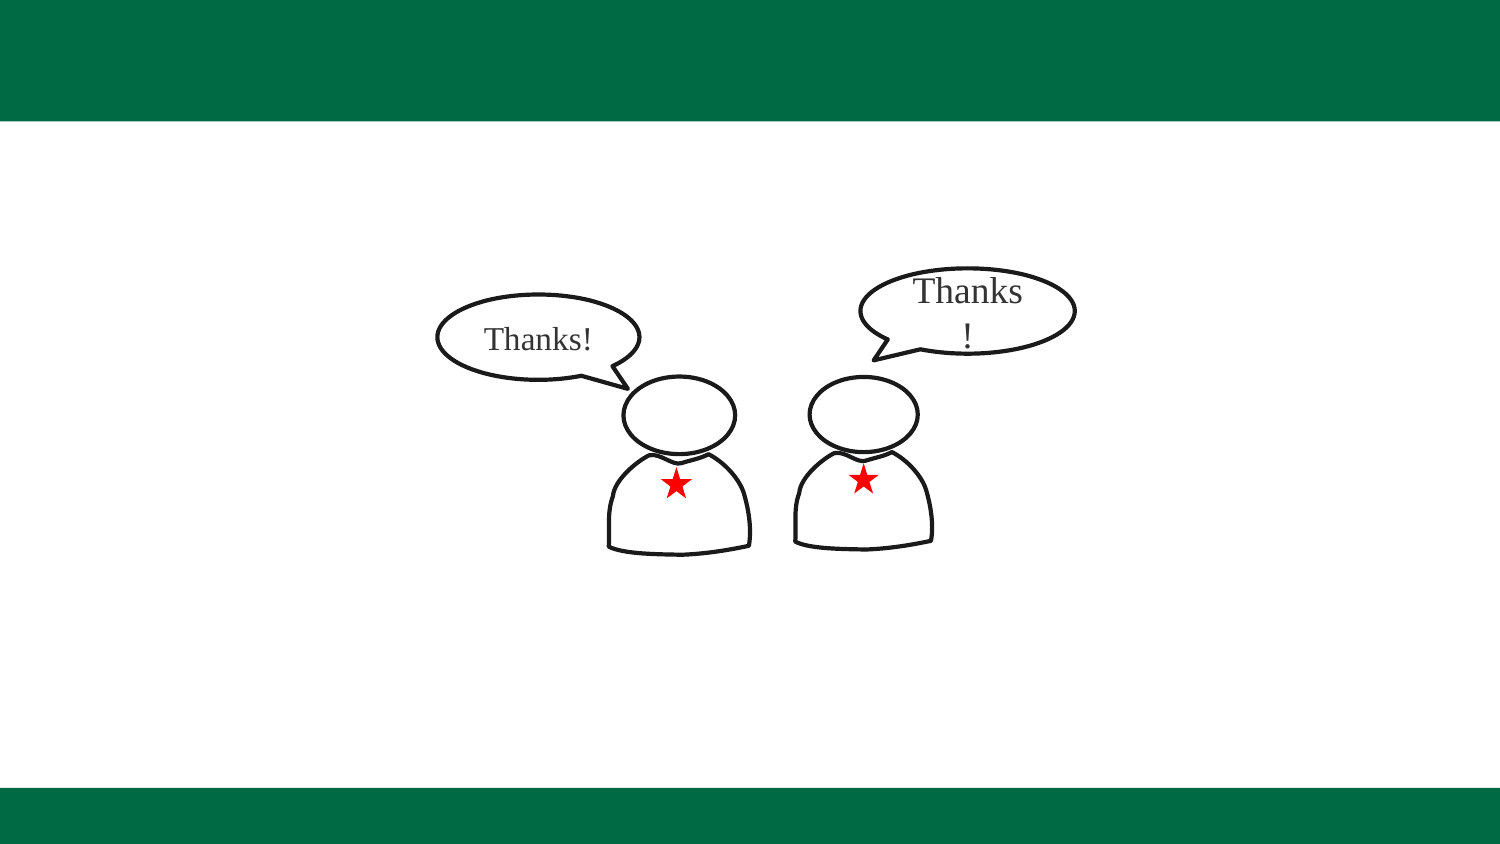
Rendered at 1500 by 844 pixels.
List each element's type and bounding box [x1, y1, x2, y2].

text_box [437, 268, 1076, 555]
text_box [0, 786, 1500, 844]
text_box [0, 0, 1500, 124]
